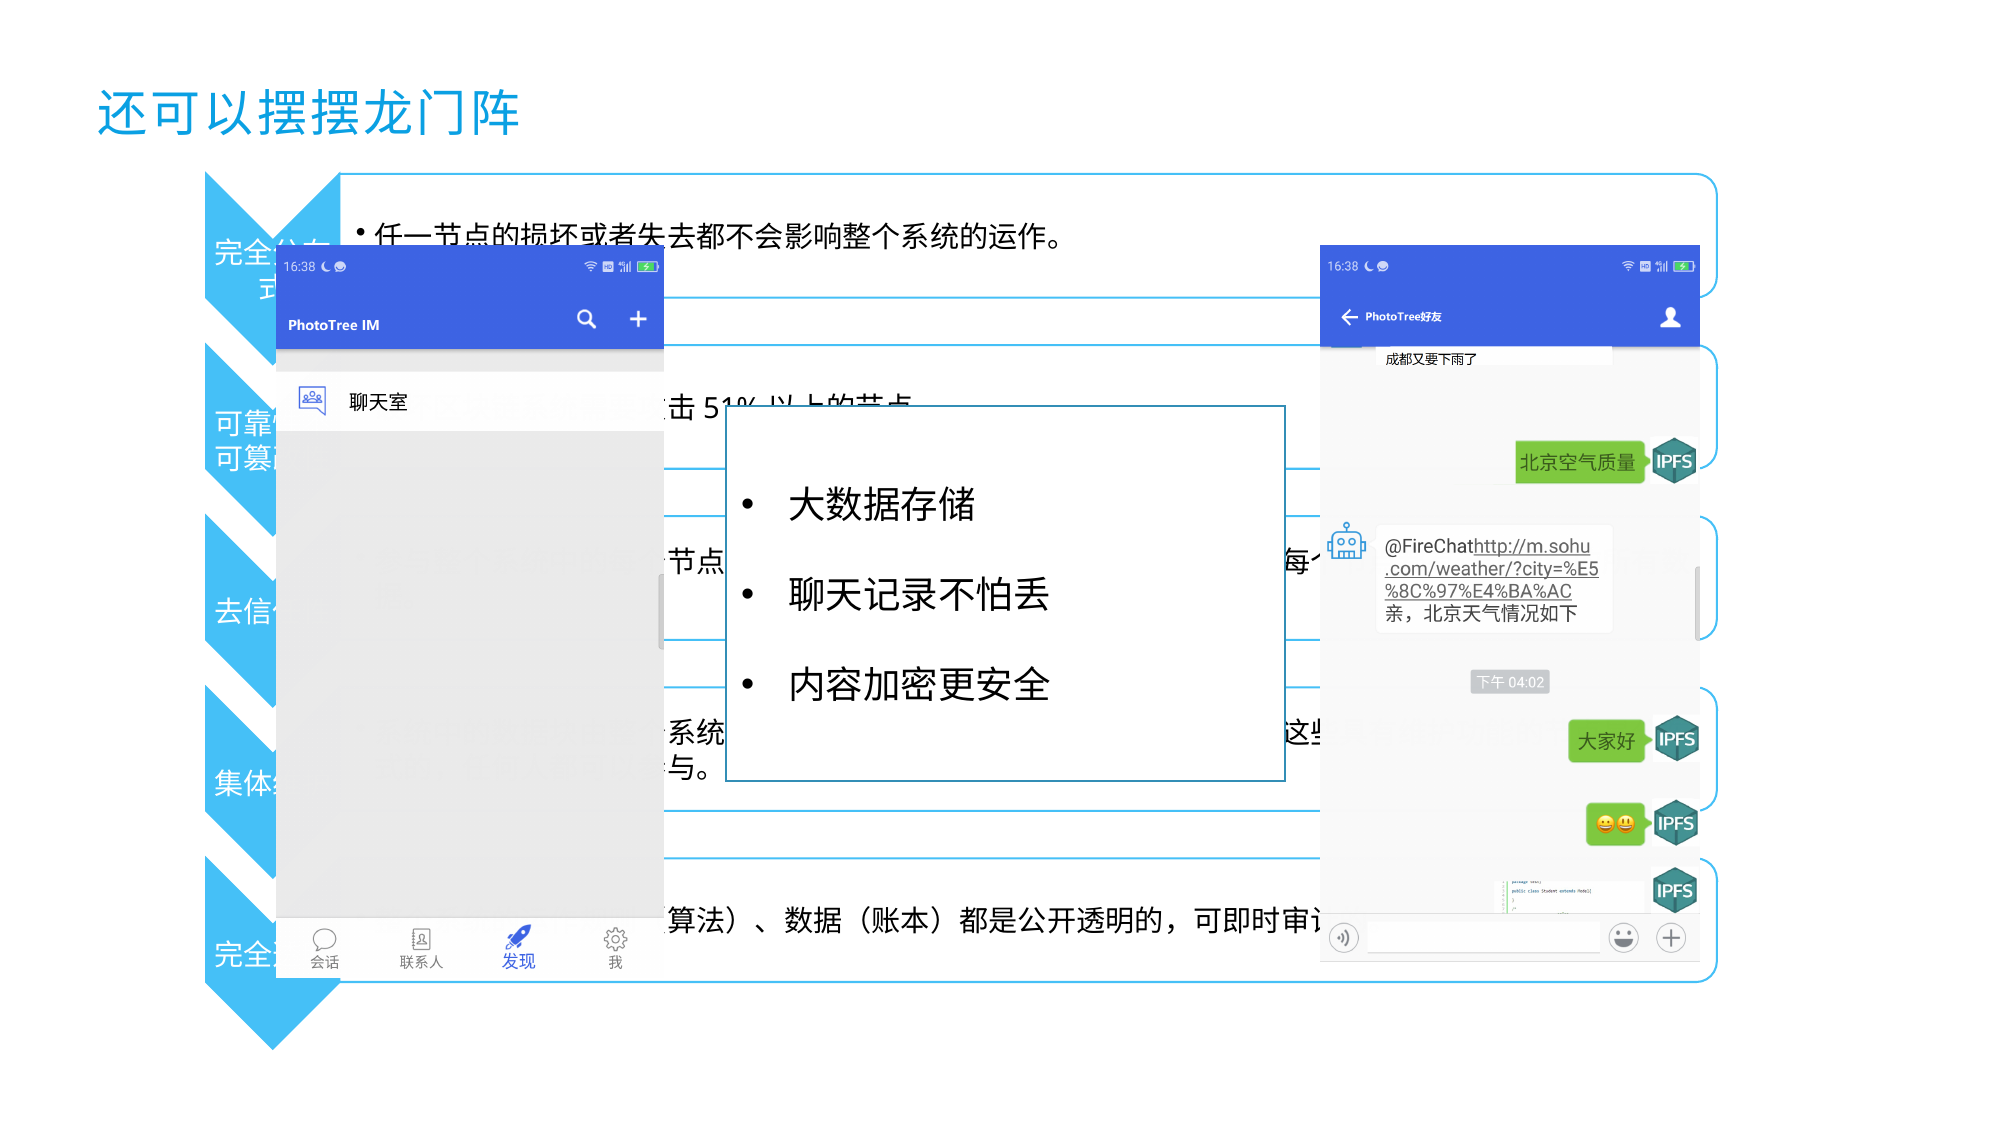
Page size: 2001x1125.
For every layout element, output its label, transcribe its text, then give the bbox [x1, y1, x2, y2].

text_box 还可以摆摆龙门阵 [86, 70, 1346, 153]
picture [276, 245, 664, 978]
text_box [206, 173, 1717, 1050]
picture [1320, 245, 1700, 962]
